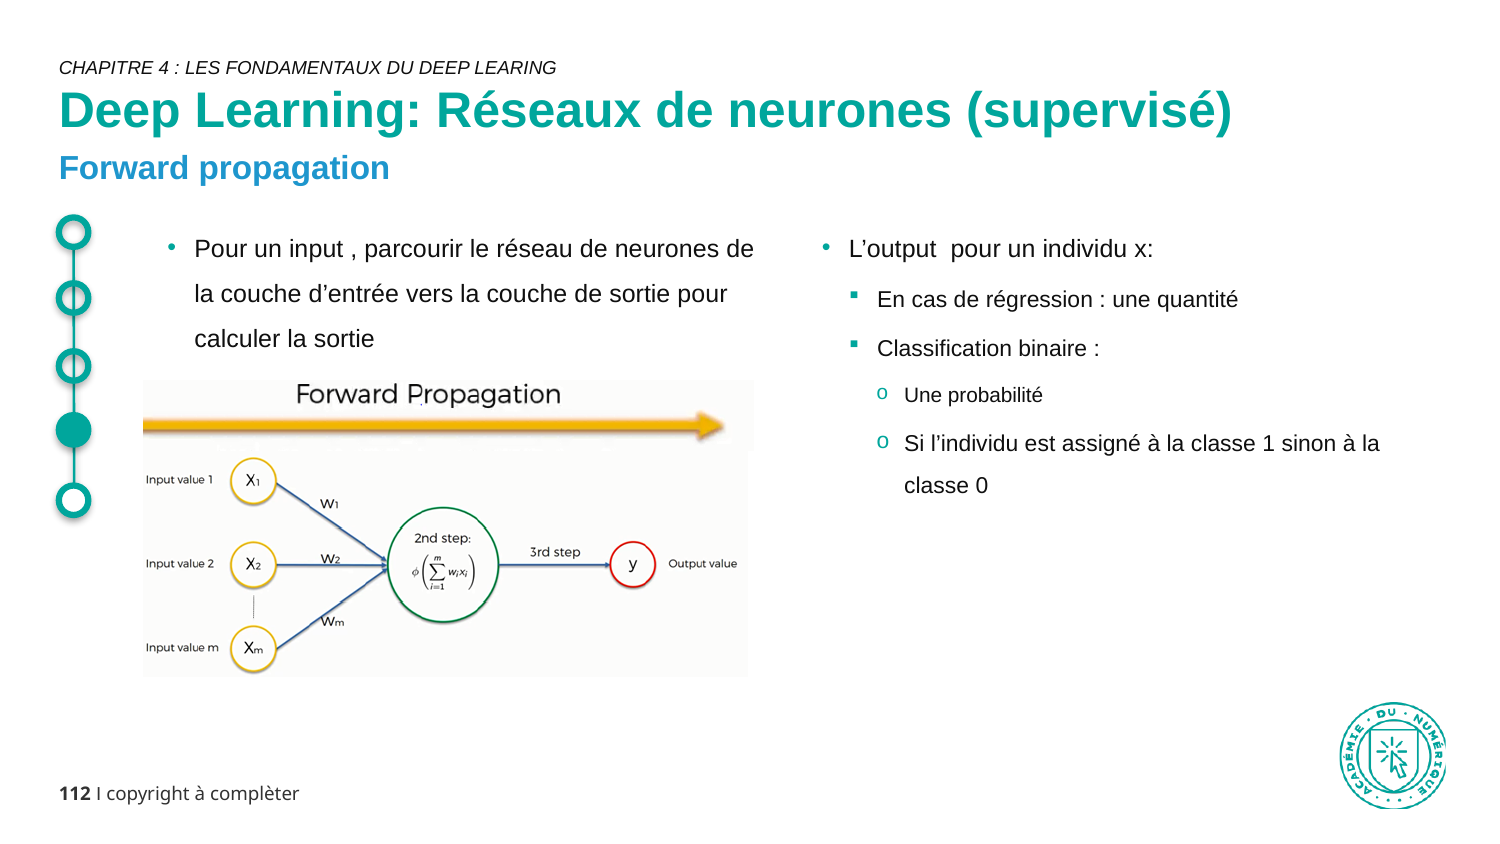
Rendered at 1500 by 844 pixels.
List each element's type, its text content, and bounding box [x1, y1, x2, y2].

text_box Deep Learning: Réseaux de neurones (supervisé) Forward propagation [58, 77, 1446, 155]
text_box CHAPITRE 4 : LES FONDAMENTAUX DU DEEP LEARING [58, 55, 650, 77]
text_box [58, 217, 89, 516]
picture [140, 380, 758, 677]
